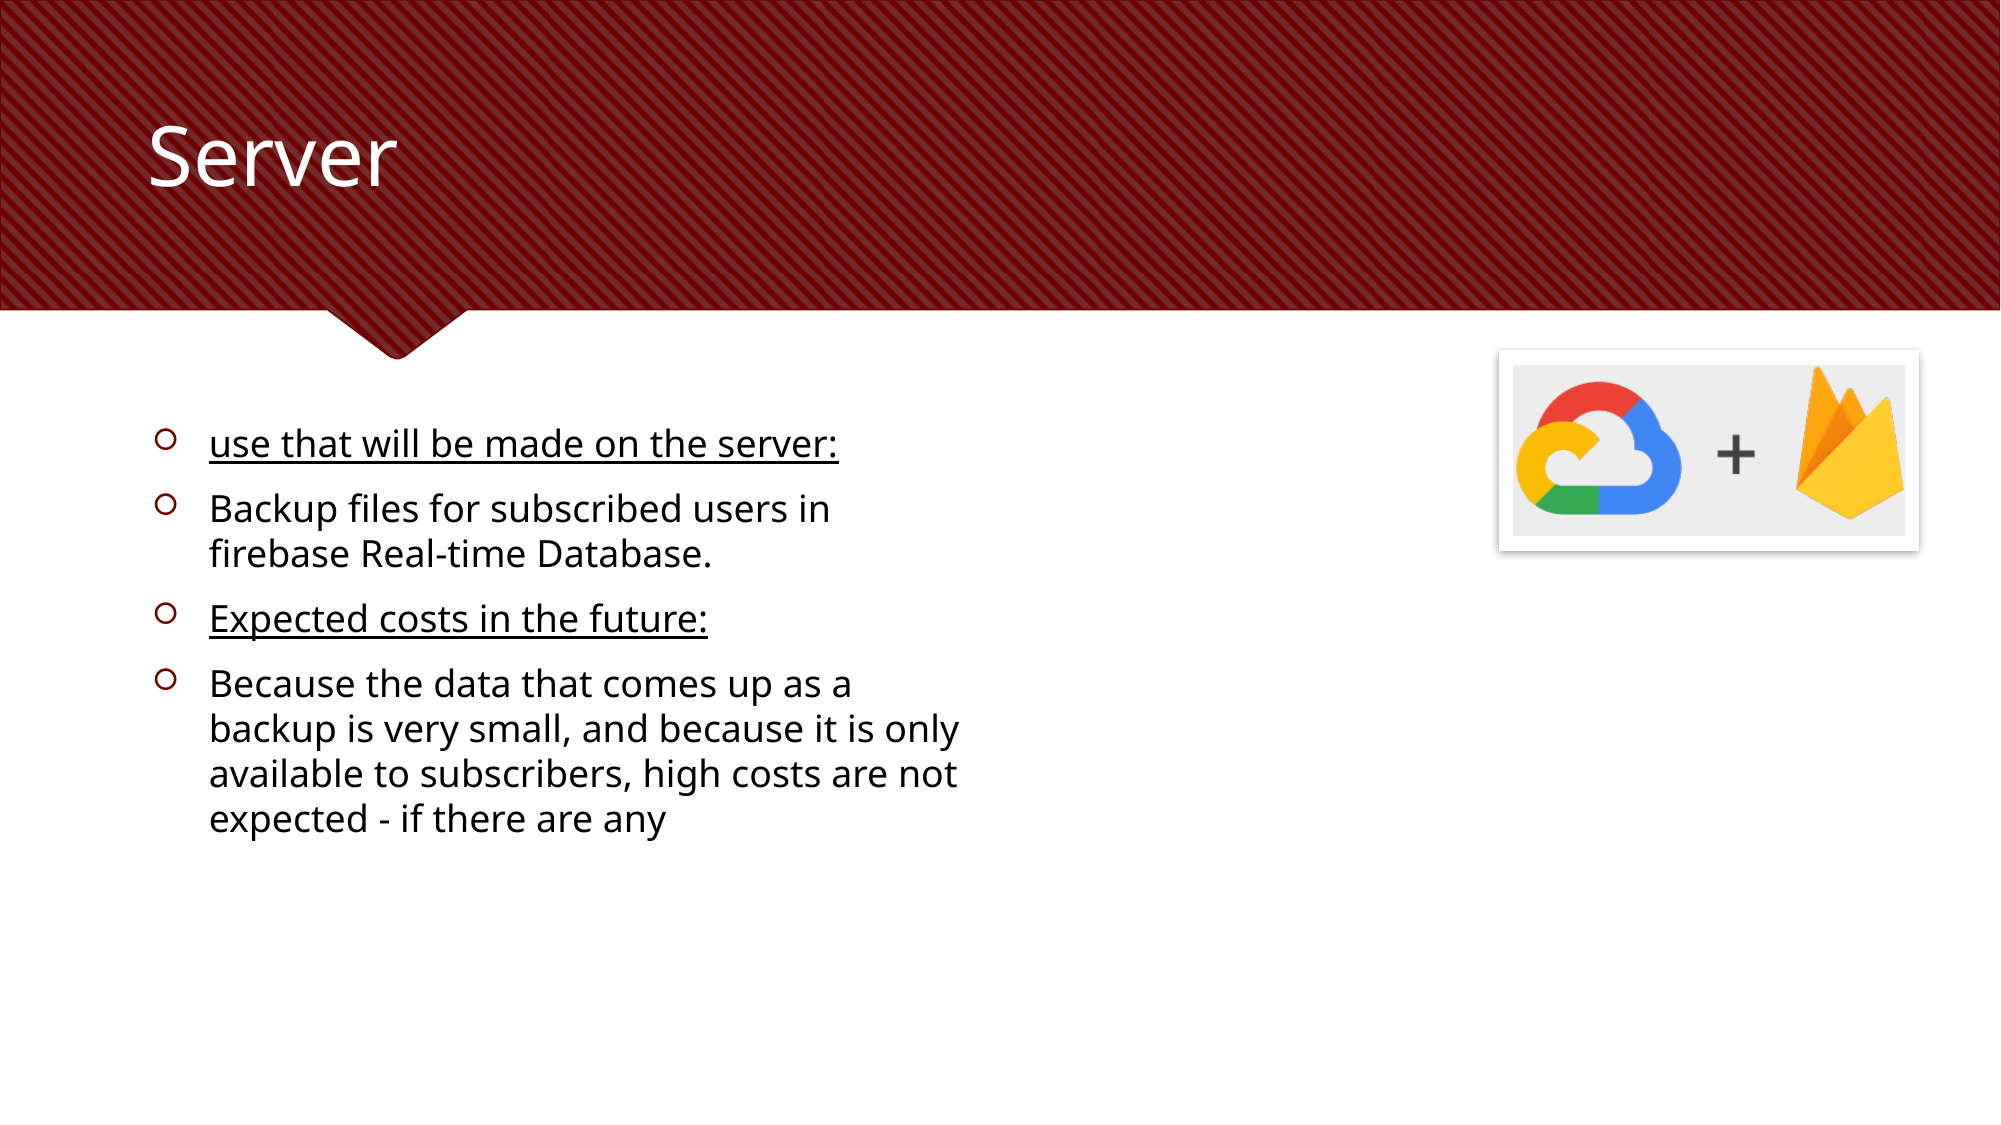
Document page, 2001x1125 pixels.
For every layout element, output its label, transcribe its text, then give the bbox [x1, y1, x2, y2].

text_box use that will be made on the server: Backup files for subscribed users in firebase Real-time Database. Expected costs in the future: Because the data that comes up as a backup is very small, and because it is only available to subscribers, high costs are not expected - if there are any [137, 364, 988, 962]
title Server [132, 73, 1868, 233]
picture [1513, 364, 1905, 537]
